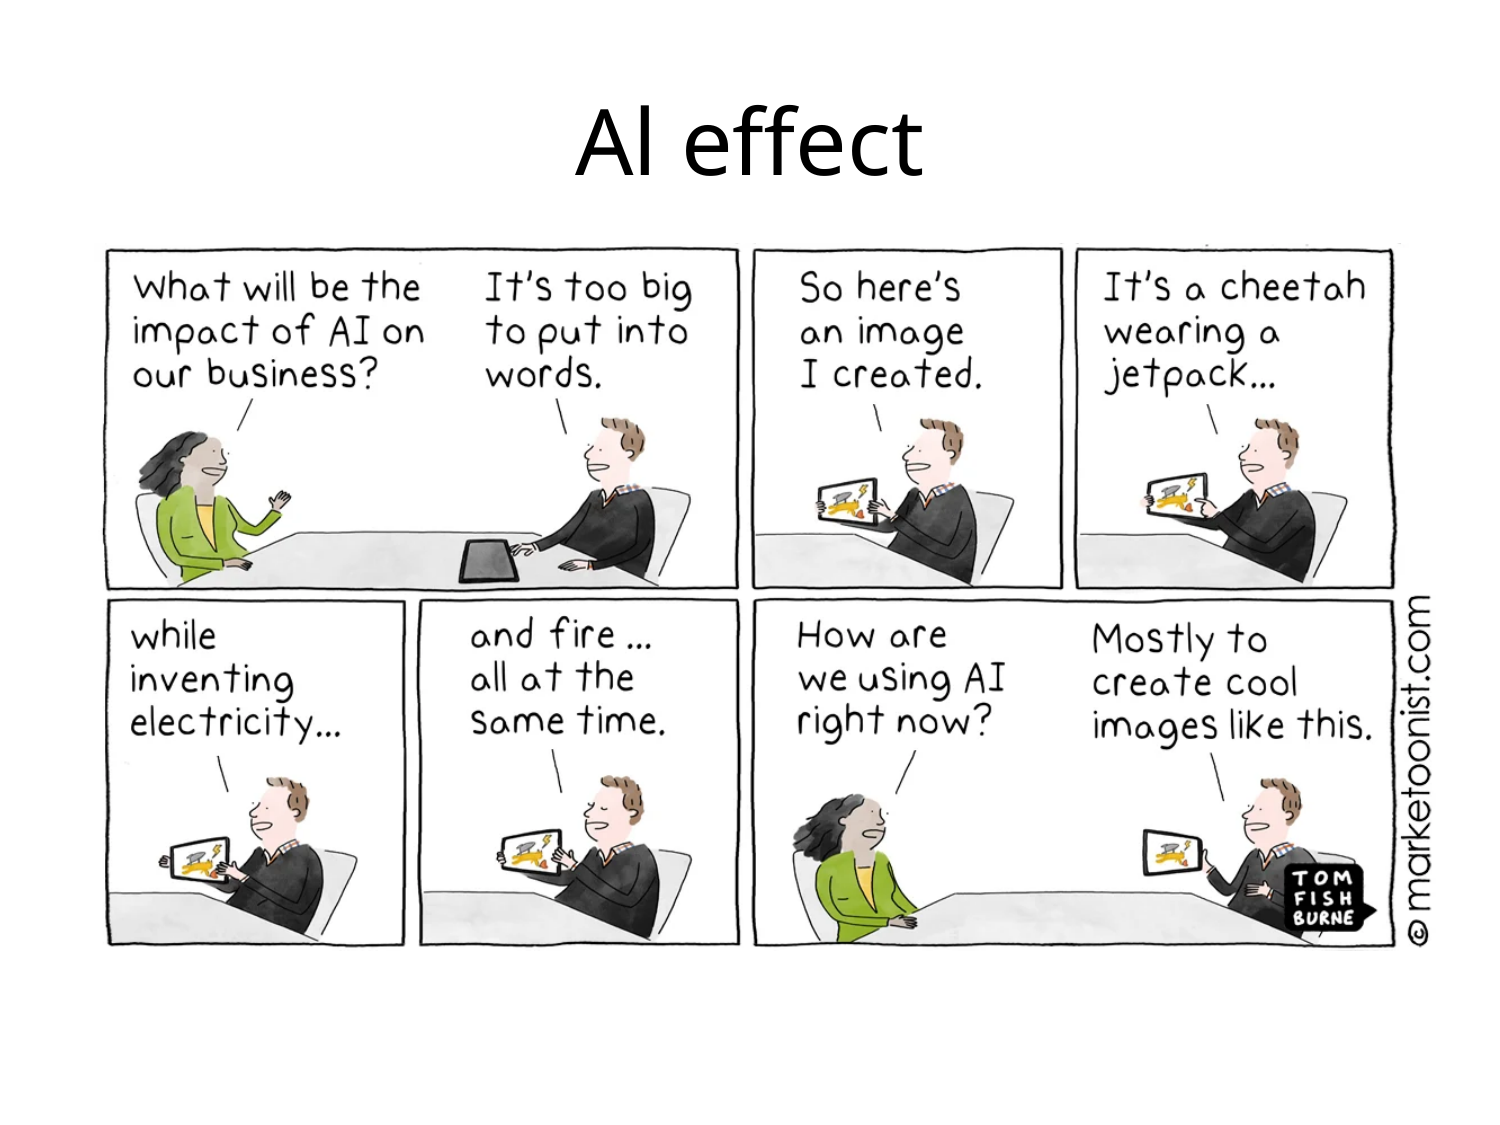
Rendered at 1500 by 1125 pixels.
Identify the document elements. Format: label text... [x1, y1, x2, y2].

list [94, 243, 1445, 951]
title Al effect [75, 45, 1425, 233]
